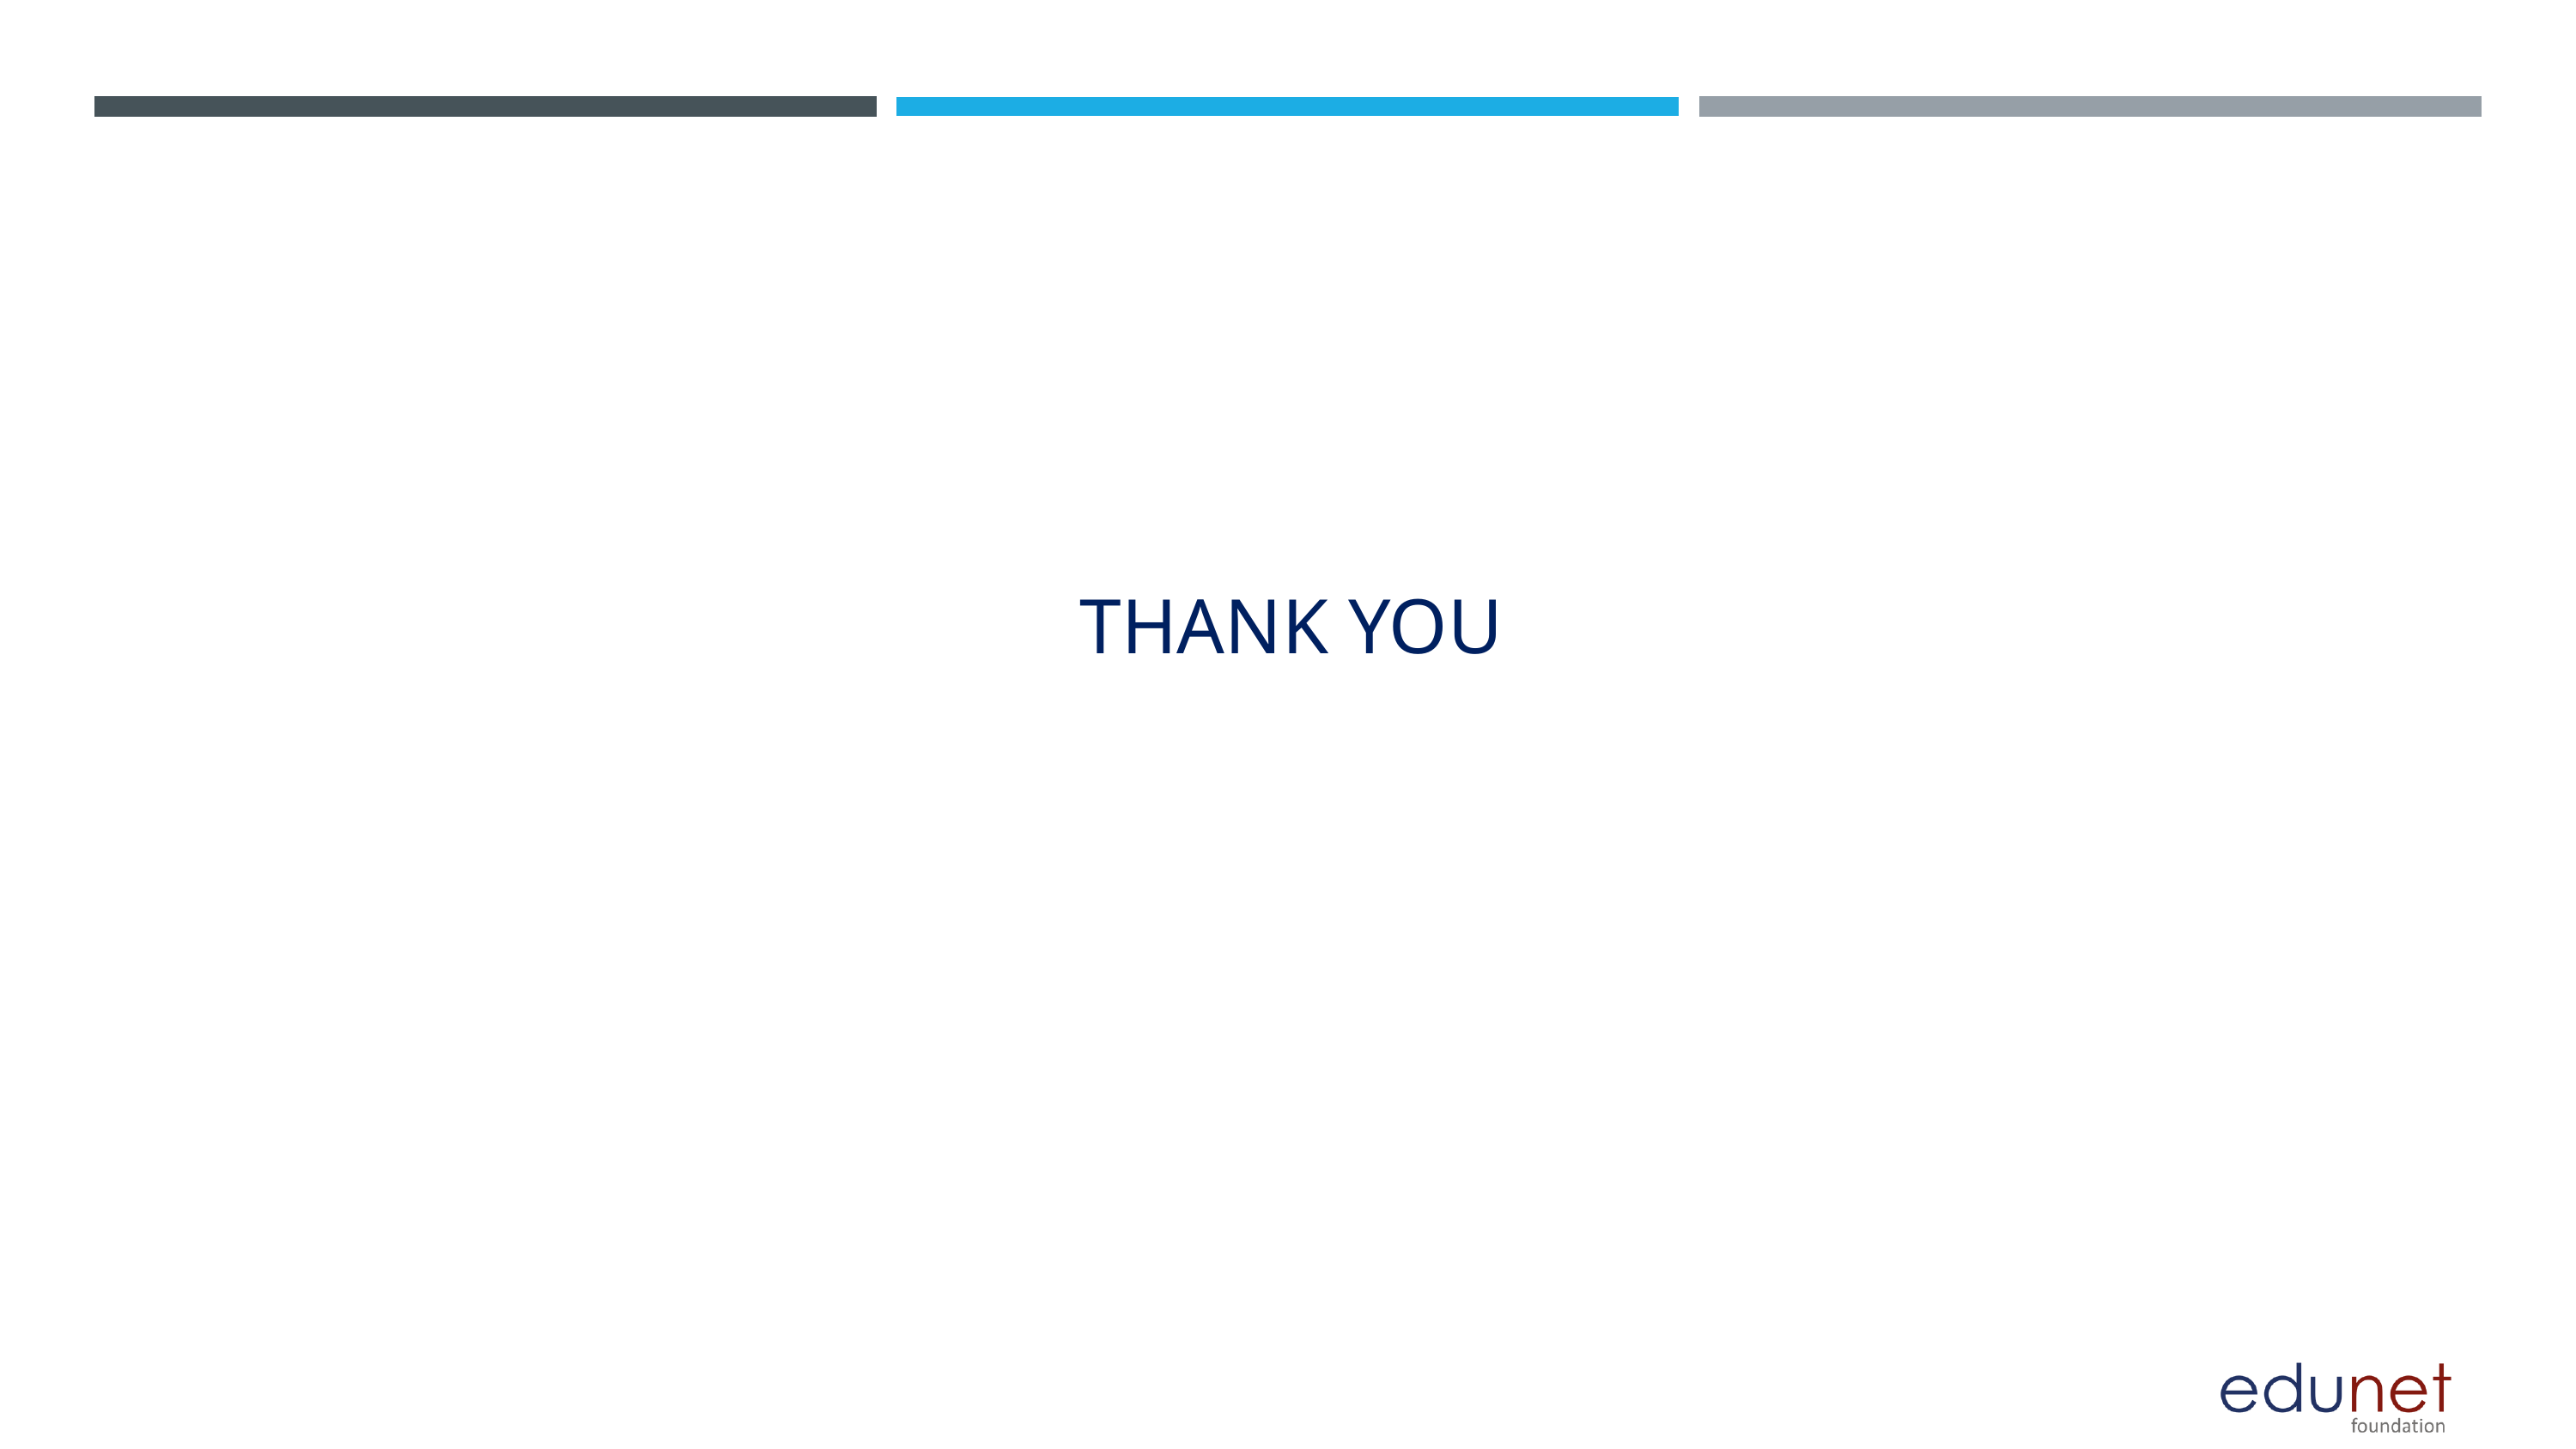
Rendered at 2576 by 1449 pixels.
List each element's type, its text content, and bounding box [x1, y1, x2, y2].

text_box [2215, 1360, 2454, 1437]
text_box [896, 96, 1680, 117]
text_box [94, 96, 878, 118]
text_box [1698, 95, 2482, 118]
text_box THANK YOU [322, 579, 2262, 669]
